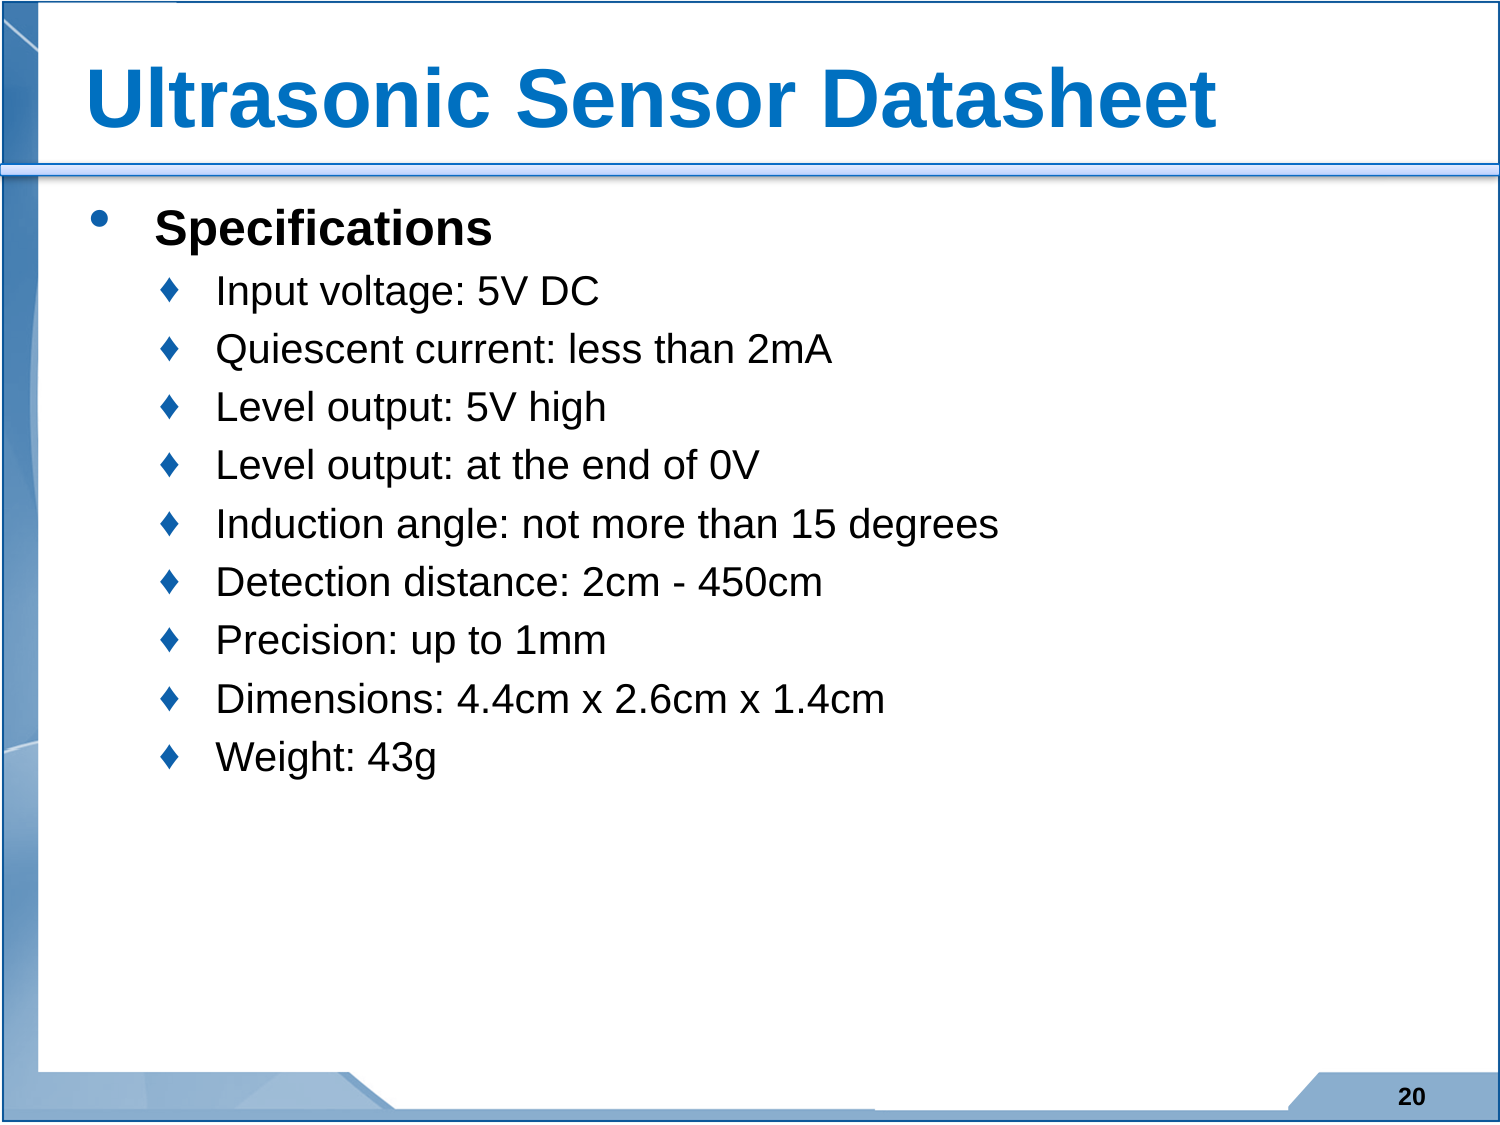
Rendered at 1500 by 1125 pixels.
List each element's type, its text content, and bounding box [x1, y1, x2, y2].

slide_number 20 [1347, 1078, 1477, 1114]
list Specifications Input voltage: 5V DC Quiescent current: less than 2mA Level output: 5V high Level output: at the end of 0V Induction angle: not more than 15 degrees Detection distance: 2cm - 450cm Precision: up to 1mm Dimensions: 4.4cm x 2.6cm x 1.4cm Weight: 43g [70, 187, 1477, 1067]
title Ultrasonic Sensor Datasheet [70, 35, 1477, 155]
